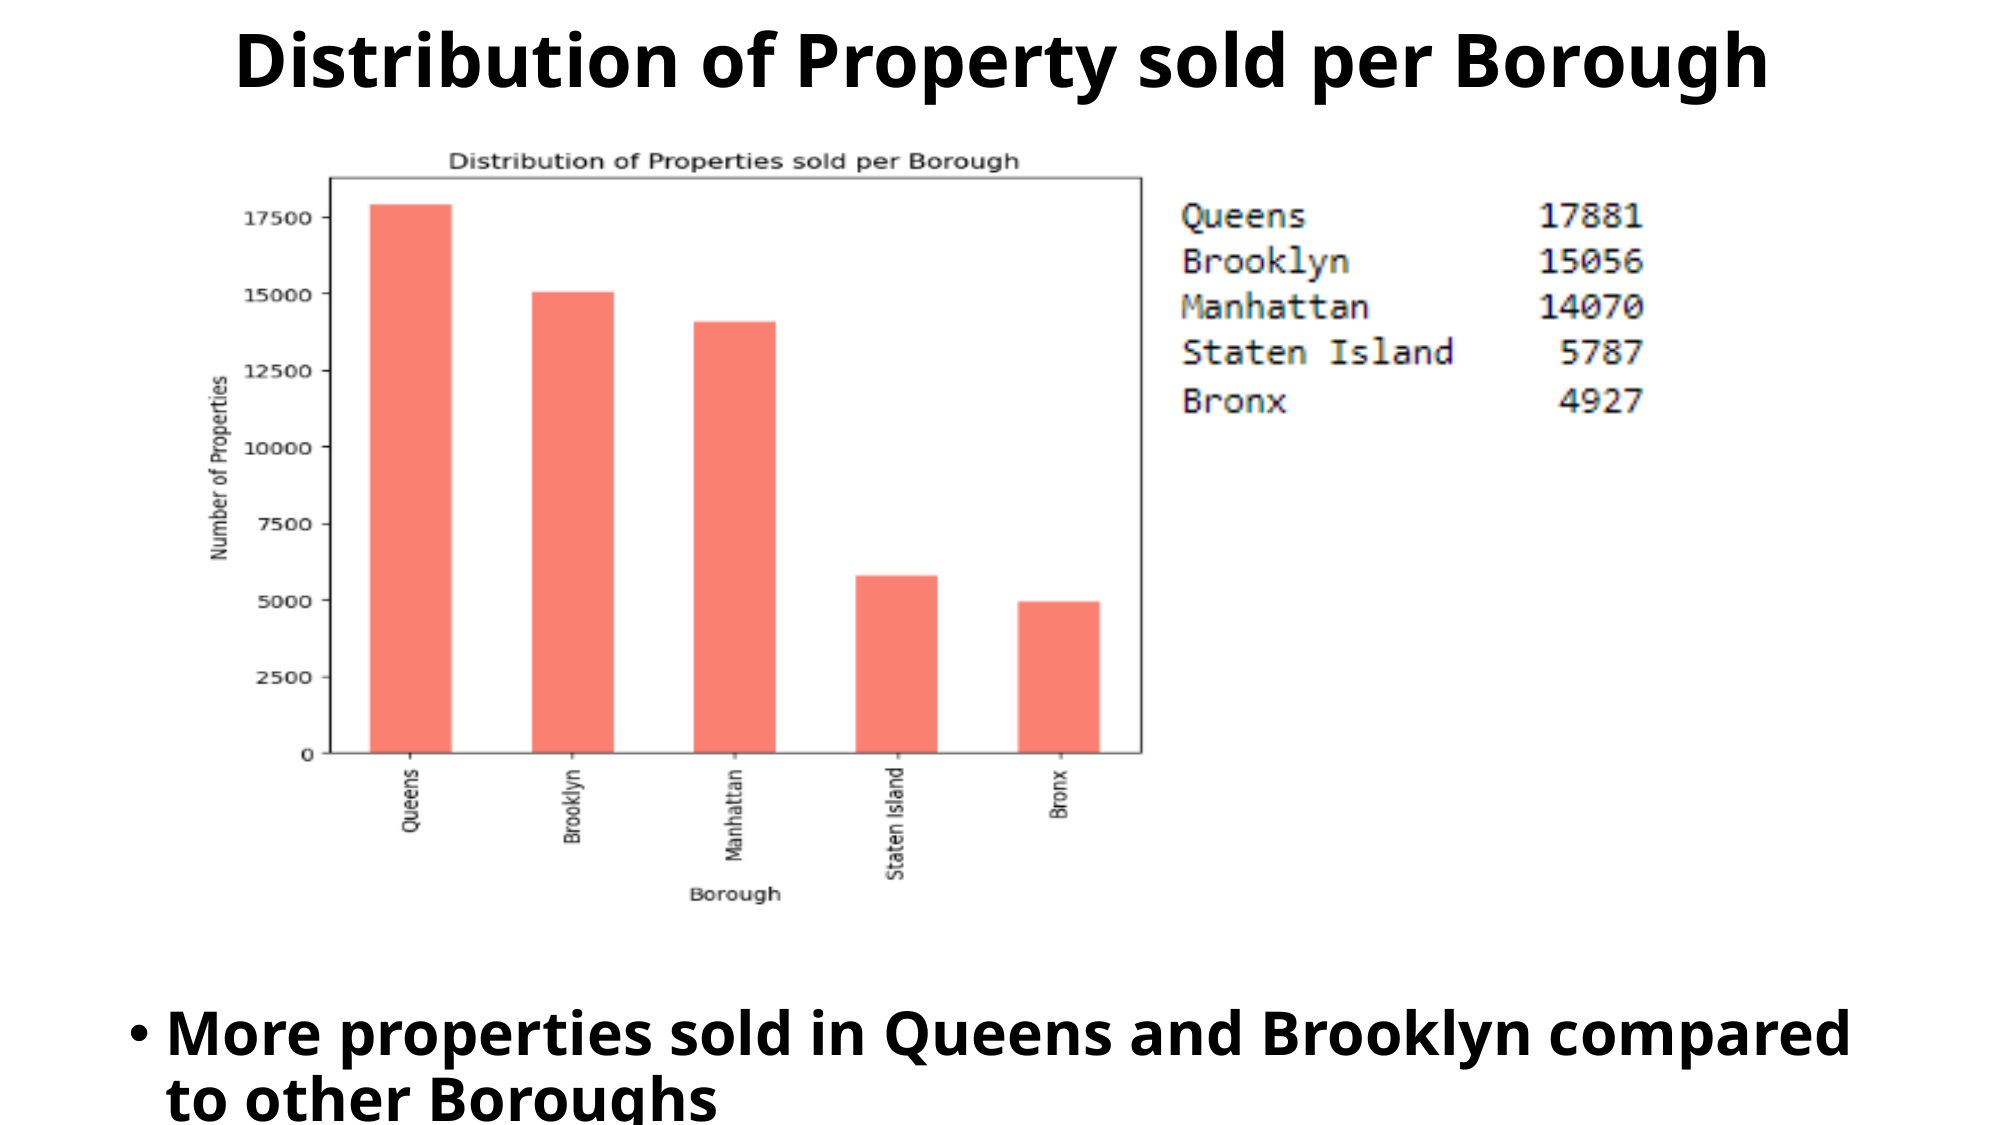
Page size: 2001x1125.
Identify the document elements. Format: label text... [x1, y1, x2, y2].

picture [143, 134, 1771, 917]
title Distribution of Property sold per Borough [113, 15, 1894, 112]
list More properties sold in Queens and Brooklyn compared to other Boroughs [113, 152, 1894, 1125]
